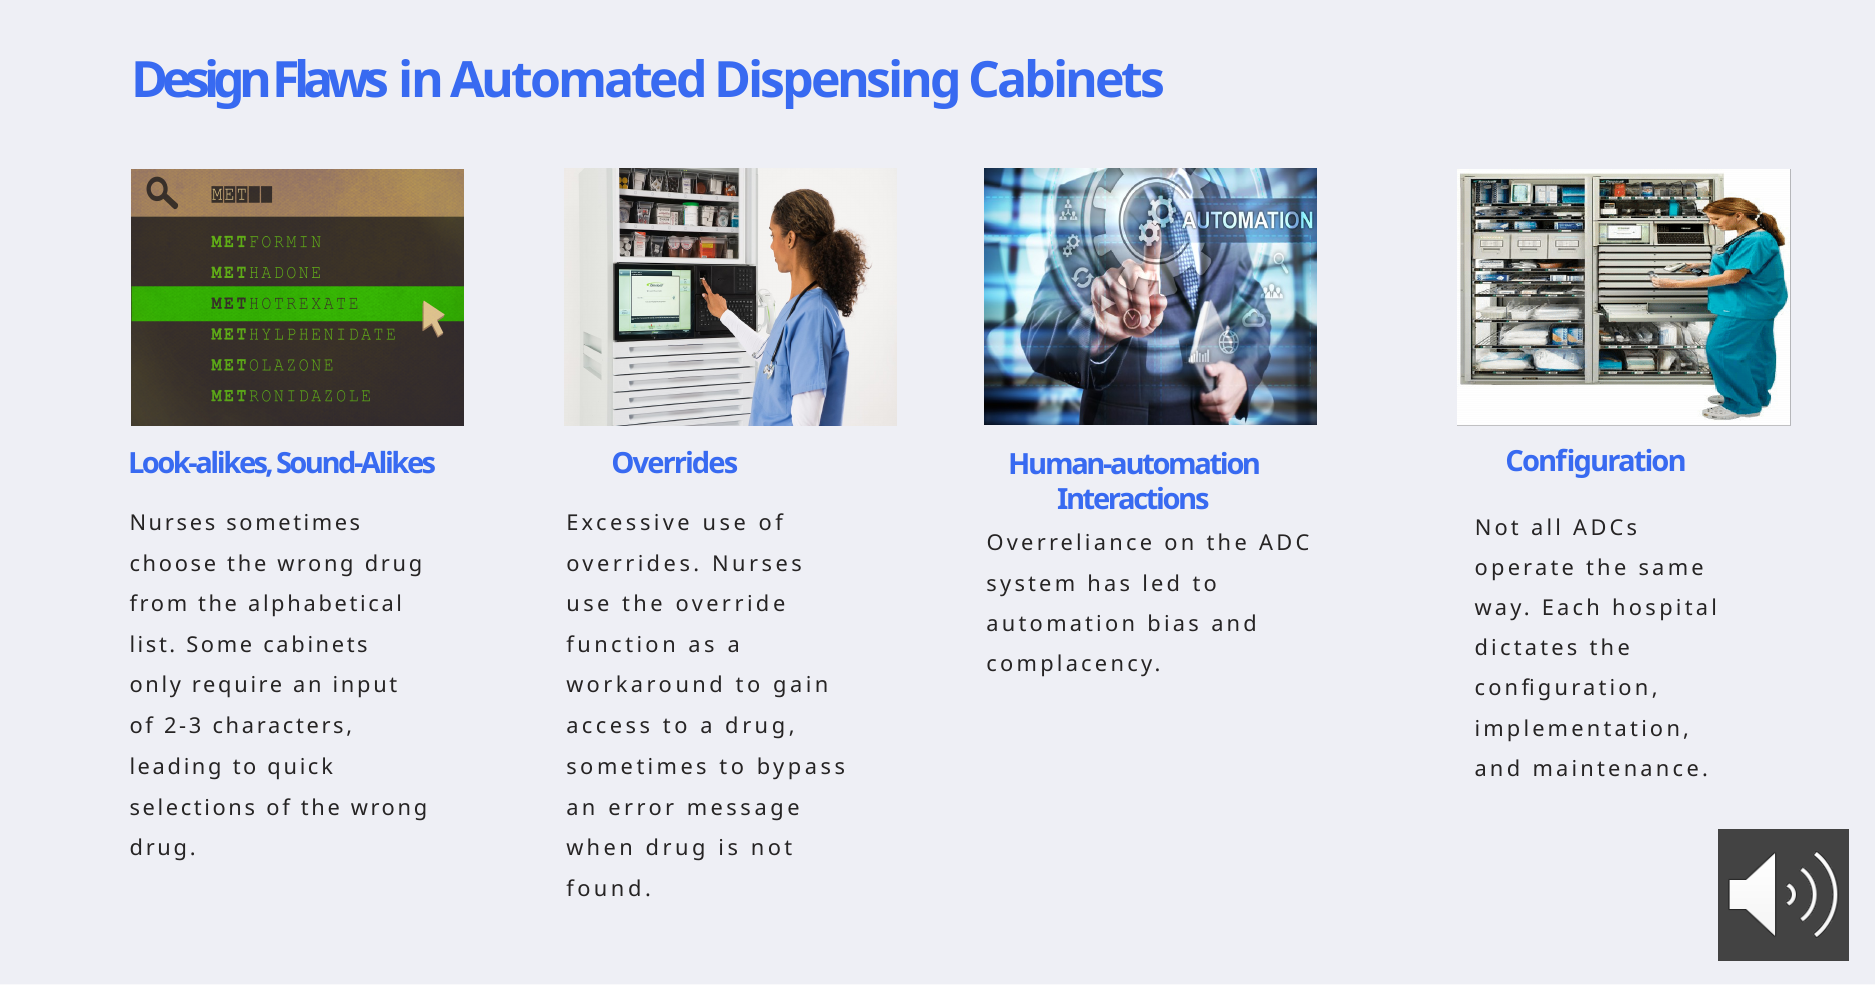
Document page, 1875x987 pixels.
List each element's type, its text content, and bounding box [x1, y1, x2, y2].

text_box Look-alikes, Sound-Alikes [126, 441, 463, 479]
text_box Overreliance on the ADC system has led to automation bias and complacency. [984, 512, 1317, 676]
text_box Excessive use of overrides. Nurses use the override function as a workaround to gain access to a drug, sometimes to bypass an error message when drug is not found. [564, 492, 854, 901]
text_box Not all ADCs operate the same way. Each hospital dictates the configuration, implementation, and maintenance. [1457, 492, 1764, 788]
text_box Configuration [1446, 435, 1746, 486]
text_box Nurses sometimes choose the wrong drug from the alphabetical list. Some cabinets only require an input of 2-3 characters, leading to quick selections of the wrong drug. [127, 492, 433, 860]
picture [1457, 169, 1791, 426]
picture [131, 169, 465, 426]
picture [564, 168, 897, 426]
text_box Overrides [609, 442, 871, 480]
picture [984, 168, 1317, 425]
picture [1716, 827, 1851, 962]
title Design Flaws in Automated Dispensing Cabinets [128, 45, 1479, 213]
text_box Human-automation Interactions [983, 442, 1282, 550]
